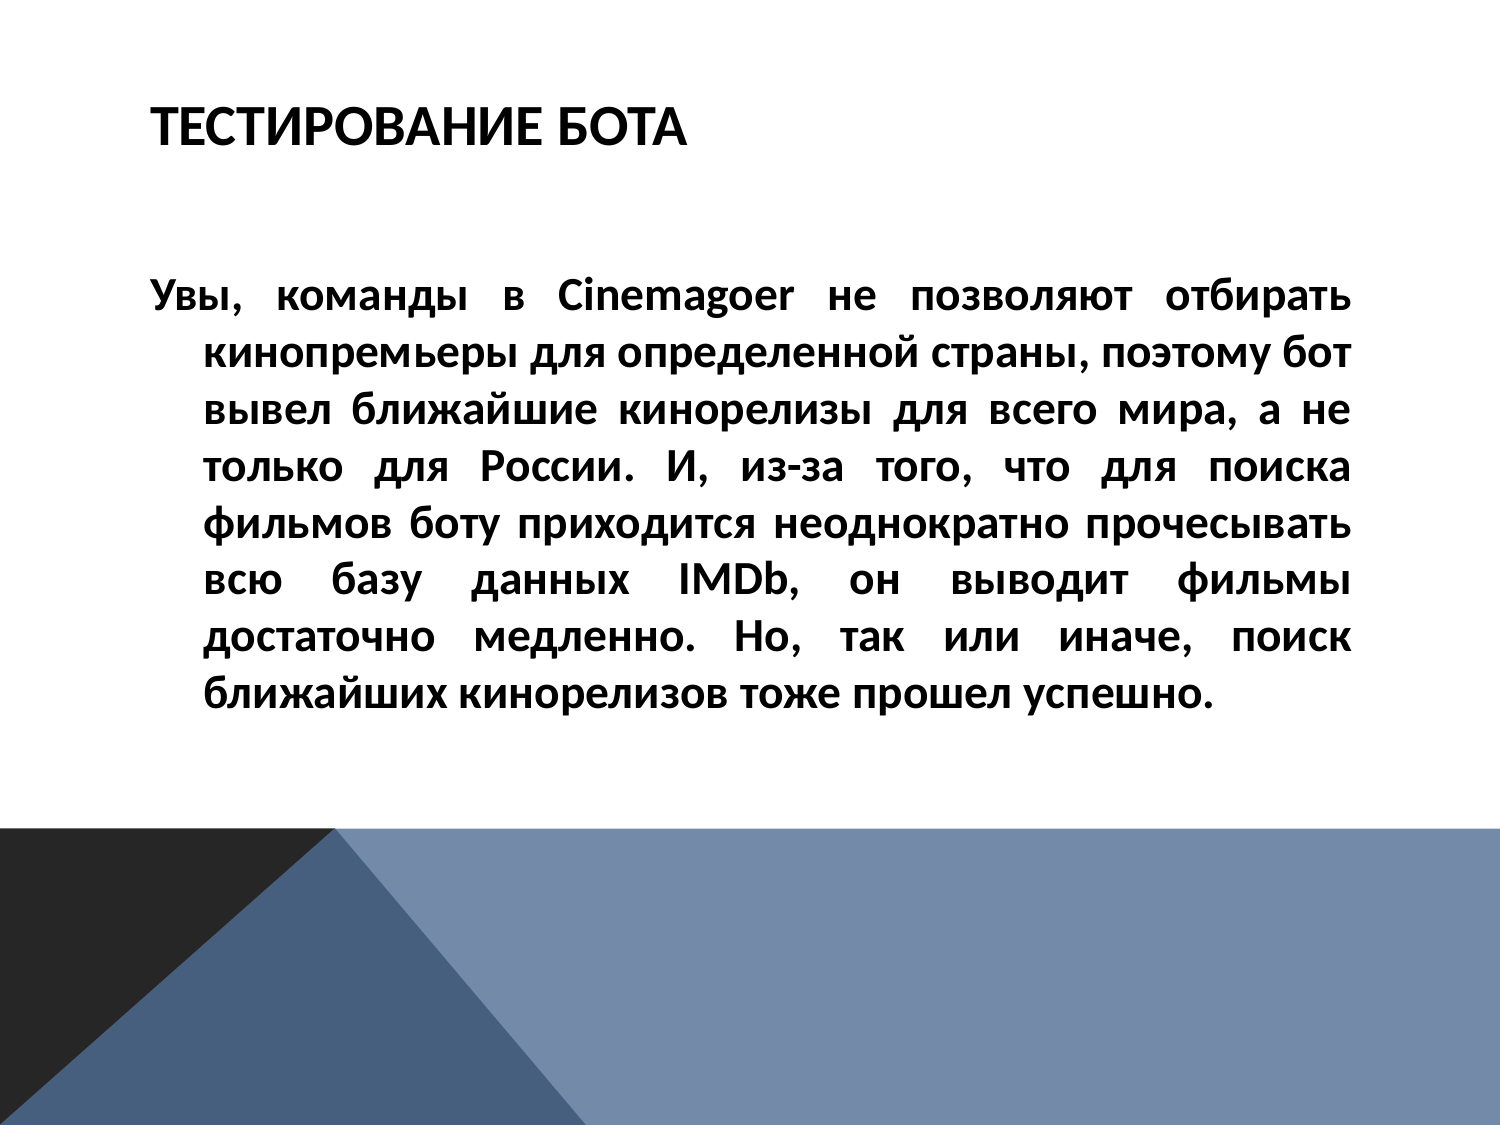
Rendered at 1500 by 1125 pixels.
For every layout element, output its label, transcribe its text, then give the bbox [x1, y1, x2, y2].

title Тестирование бота [135, 60, 1369, 185]
list Увы, команды в Cinemagoer не позволяют отбирать кинопремьеры для определенной страны, поэтому бот вывел ближайшие кинорелизы для всего мира, а не только для России. И, из-за того, что для поиска фильмов боту приходится неоднократно прочесывать всю базу данных IMDb, он выводит фильмы достаточно медленно. Но, так или иначе, поиск ближайших кинорелизов тоже прошел успешно. [135, 255, 1369, 768]
